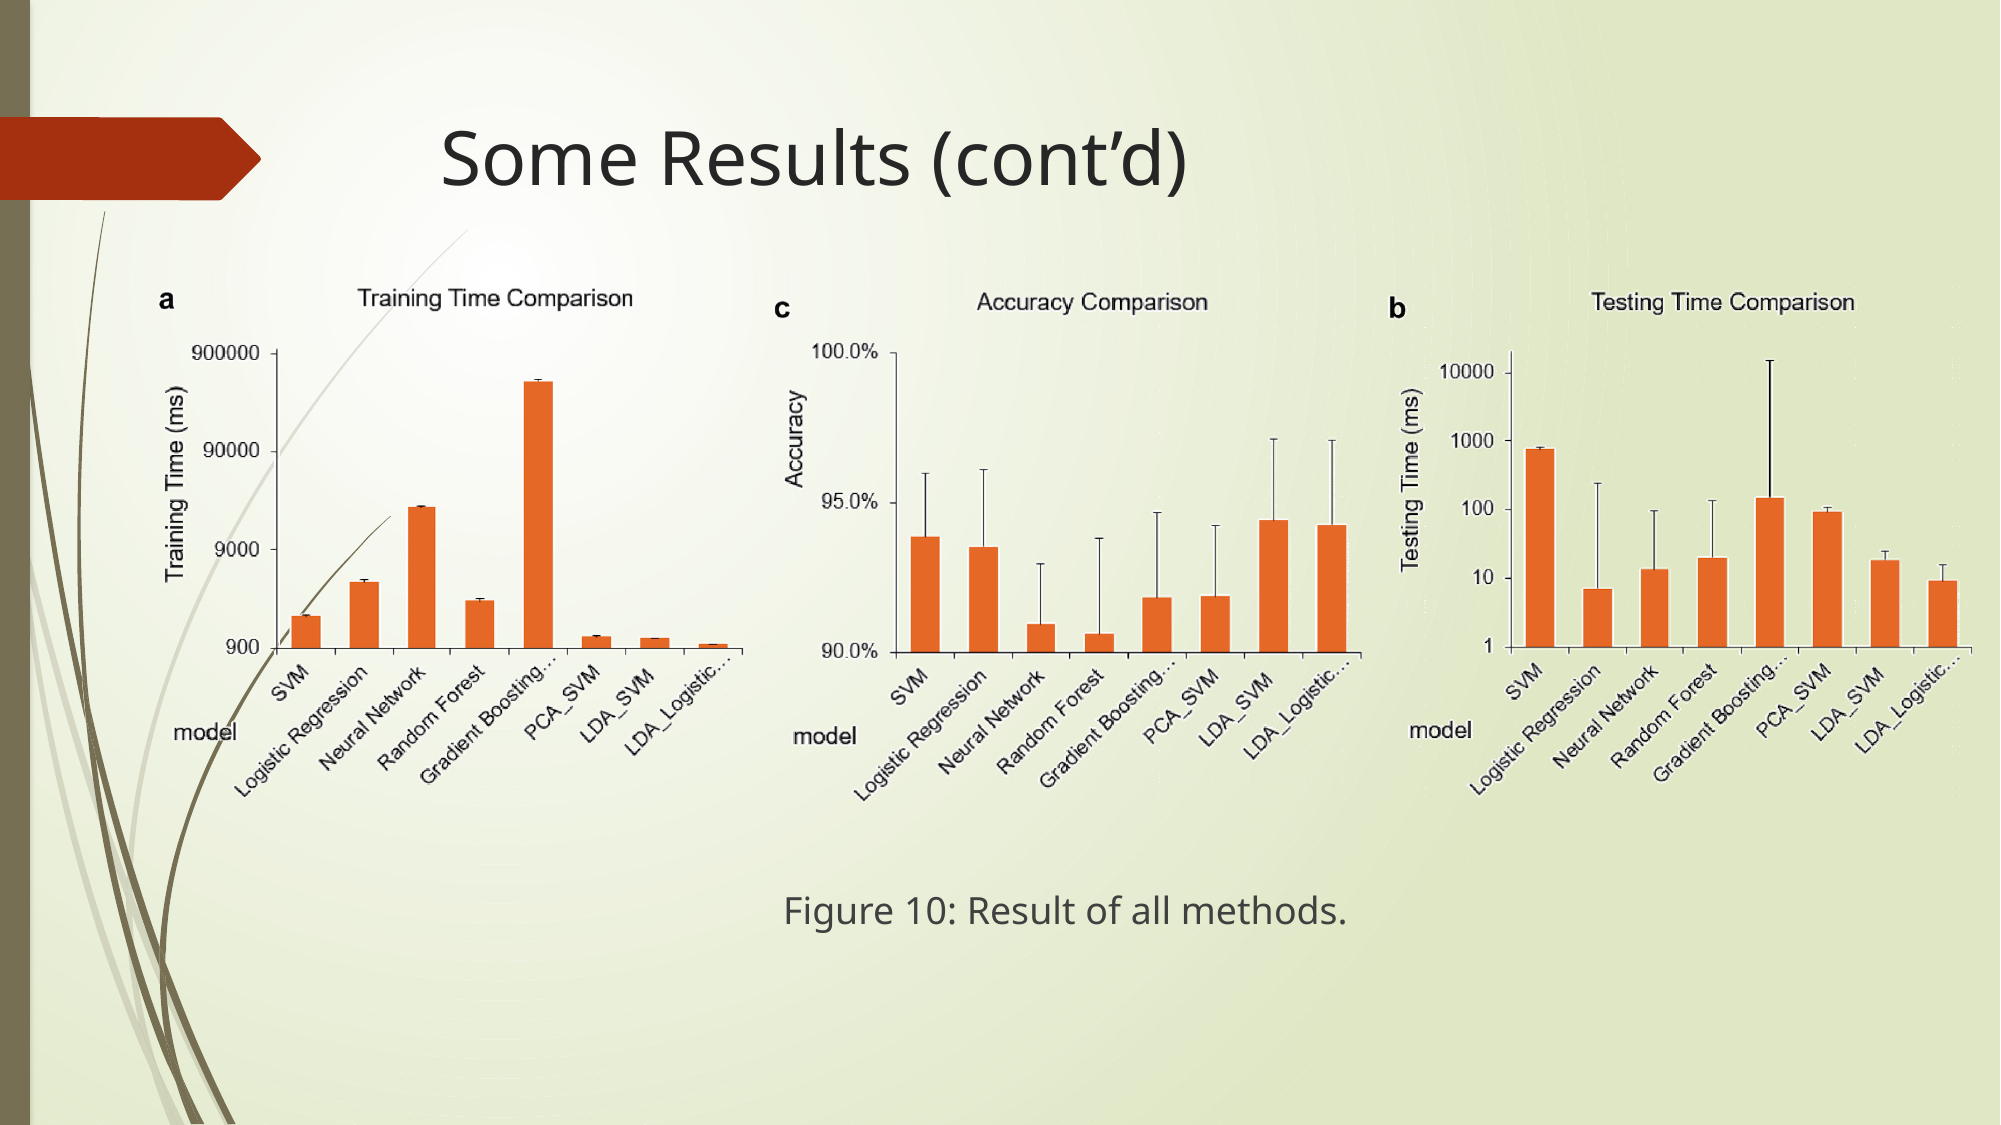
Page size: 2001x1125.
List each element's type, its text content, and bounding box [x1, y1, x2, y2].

picture [150, 276, 748, 803]
title Some Results (cont’d) [425, 102, 1888, 220]
list Figure 10: Result of all methods. [768, 879, 1464, 1007]
picture [1383, 276, 1973, 801]
picture [767, 274, 1364, 803]
